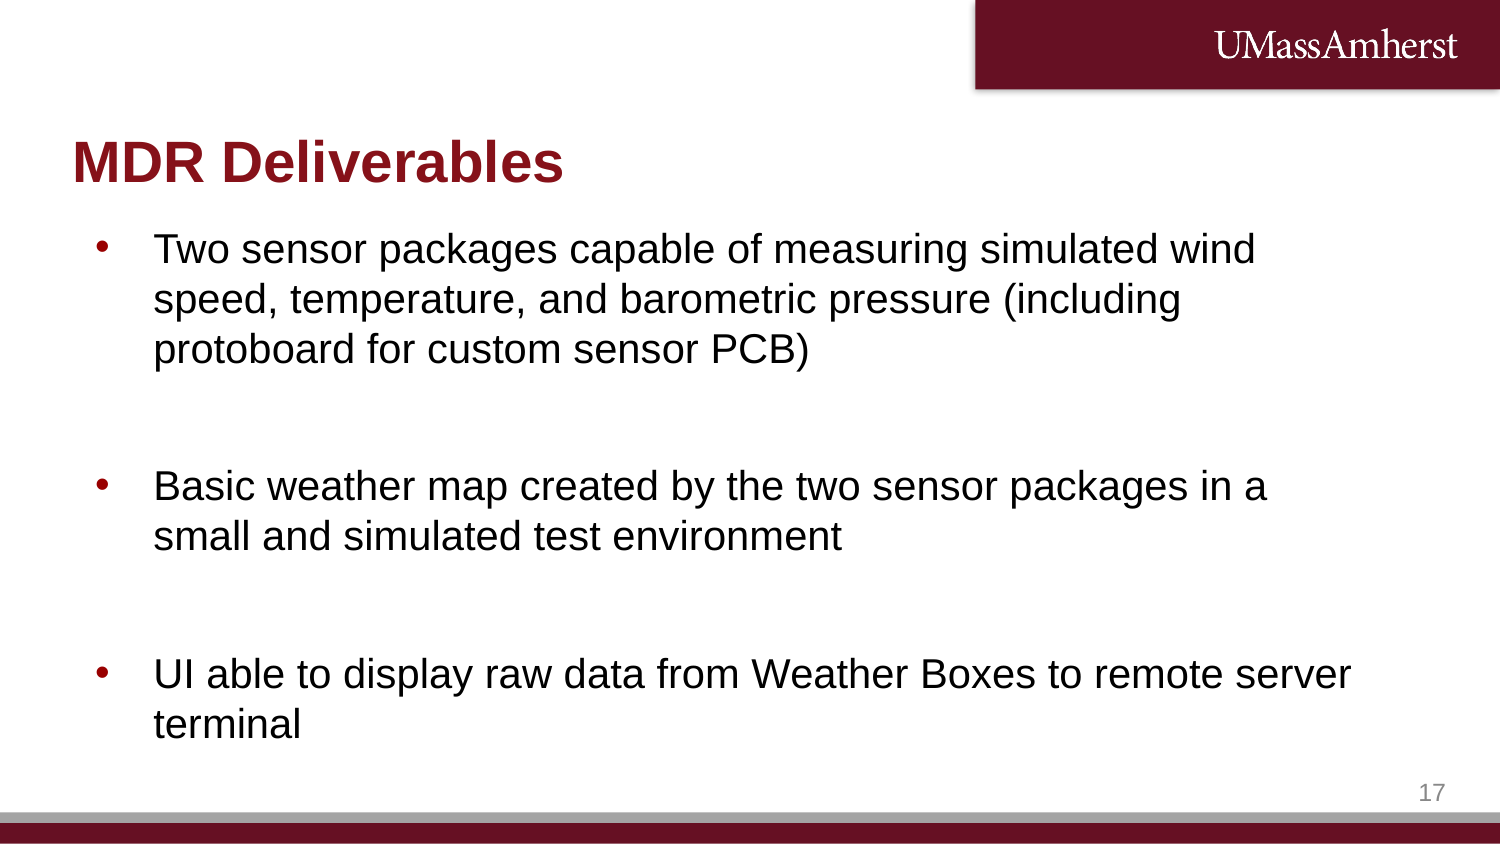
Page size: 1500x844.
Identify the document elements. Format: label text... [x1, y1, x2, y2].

title MDR Deliverables [72, 53, 1273, 195]
slide_number ‹#› [1111, 769, 1462, 815]
picture [1214, 28, 1458, 59]
list Two sensor packages capable of measuring simulated wind speed, temperature, and barometric pressure (including protoboard for custom sensor PCB) Basic weather map created by the two sensor packages in a small and simulated test environment UI able to display raw data from Weather Boxes to remote server terminal [63, 213, 1374, 754]
